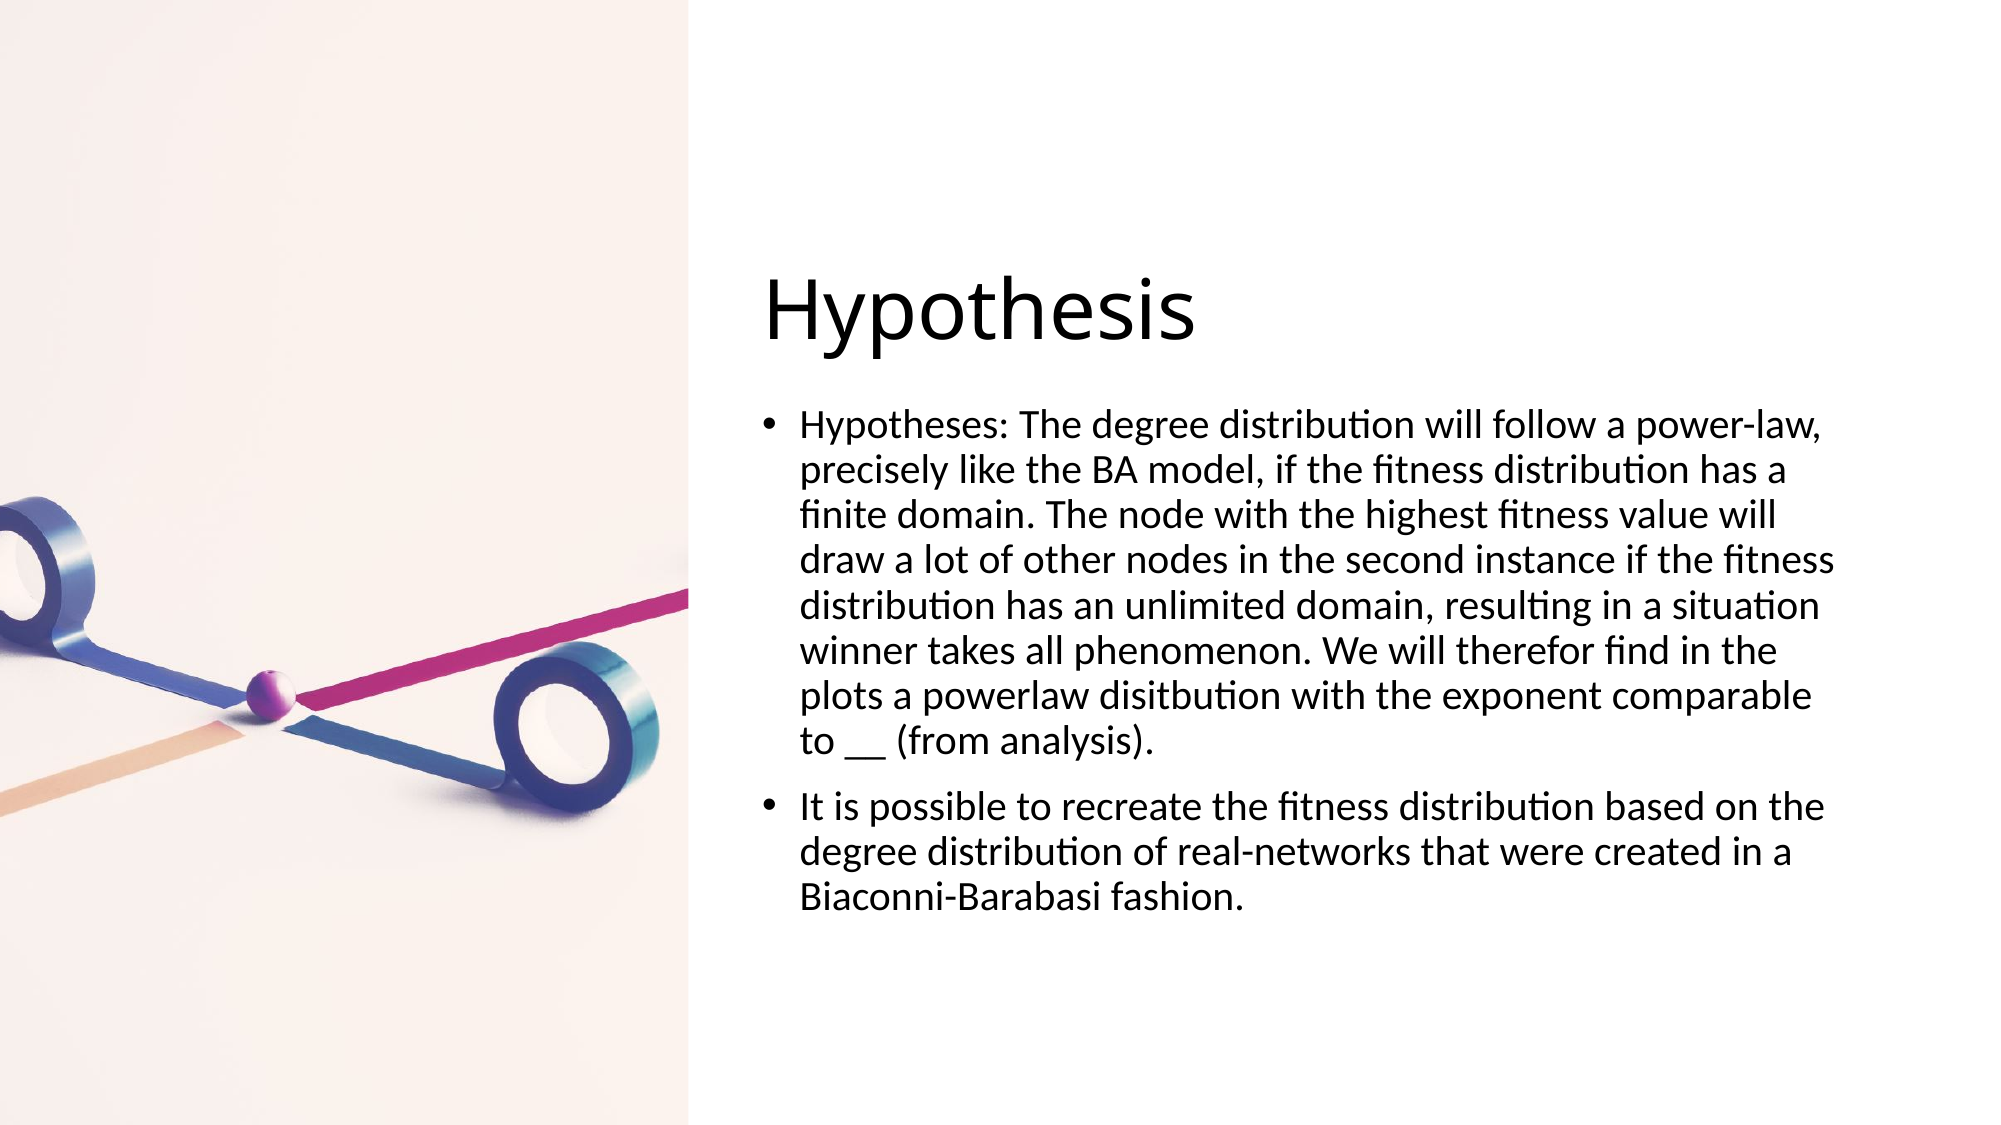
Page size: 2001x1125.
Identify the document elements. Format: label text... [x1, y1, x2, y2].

picture [0, 0, 689, 1125]
list Hypotheses: The degree distribution will follow a power-law, precisely like the BA model, if the fitness distribution has a finite domain. The node with the highest fitness value will draw a lot of other nodes in the second instance if the fitness distribution has an unlimited domain, resulting in a situation winner takes all phenomenon. We will therefor find in the plots a powerlaw disitbution with the exponent comparable to __ (from analysis). It is possible to recreate the fitness distribution based on the degree distribution of real-networks that were created in a Biaconni-Barabasi fashion. [746, 395, 1863, 1004]
text_box [689, 0, 2000, 1125]
title Hypothesis [746, 90, 1863, 365]
